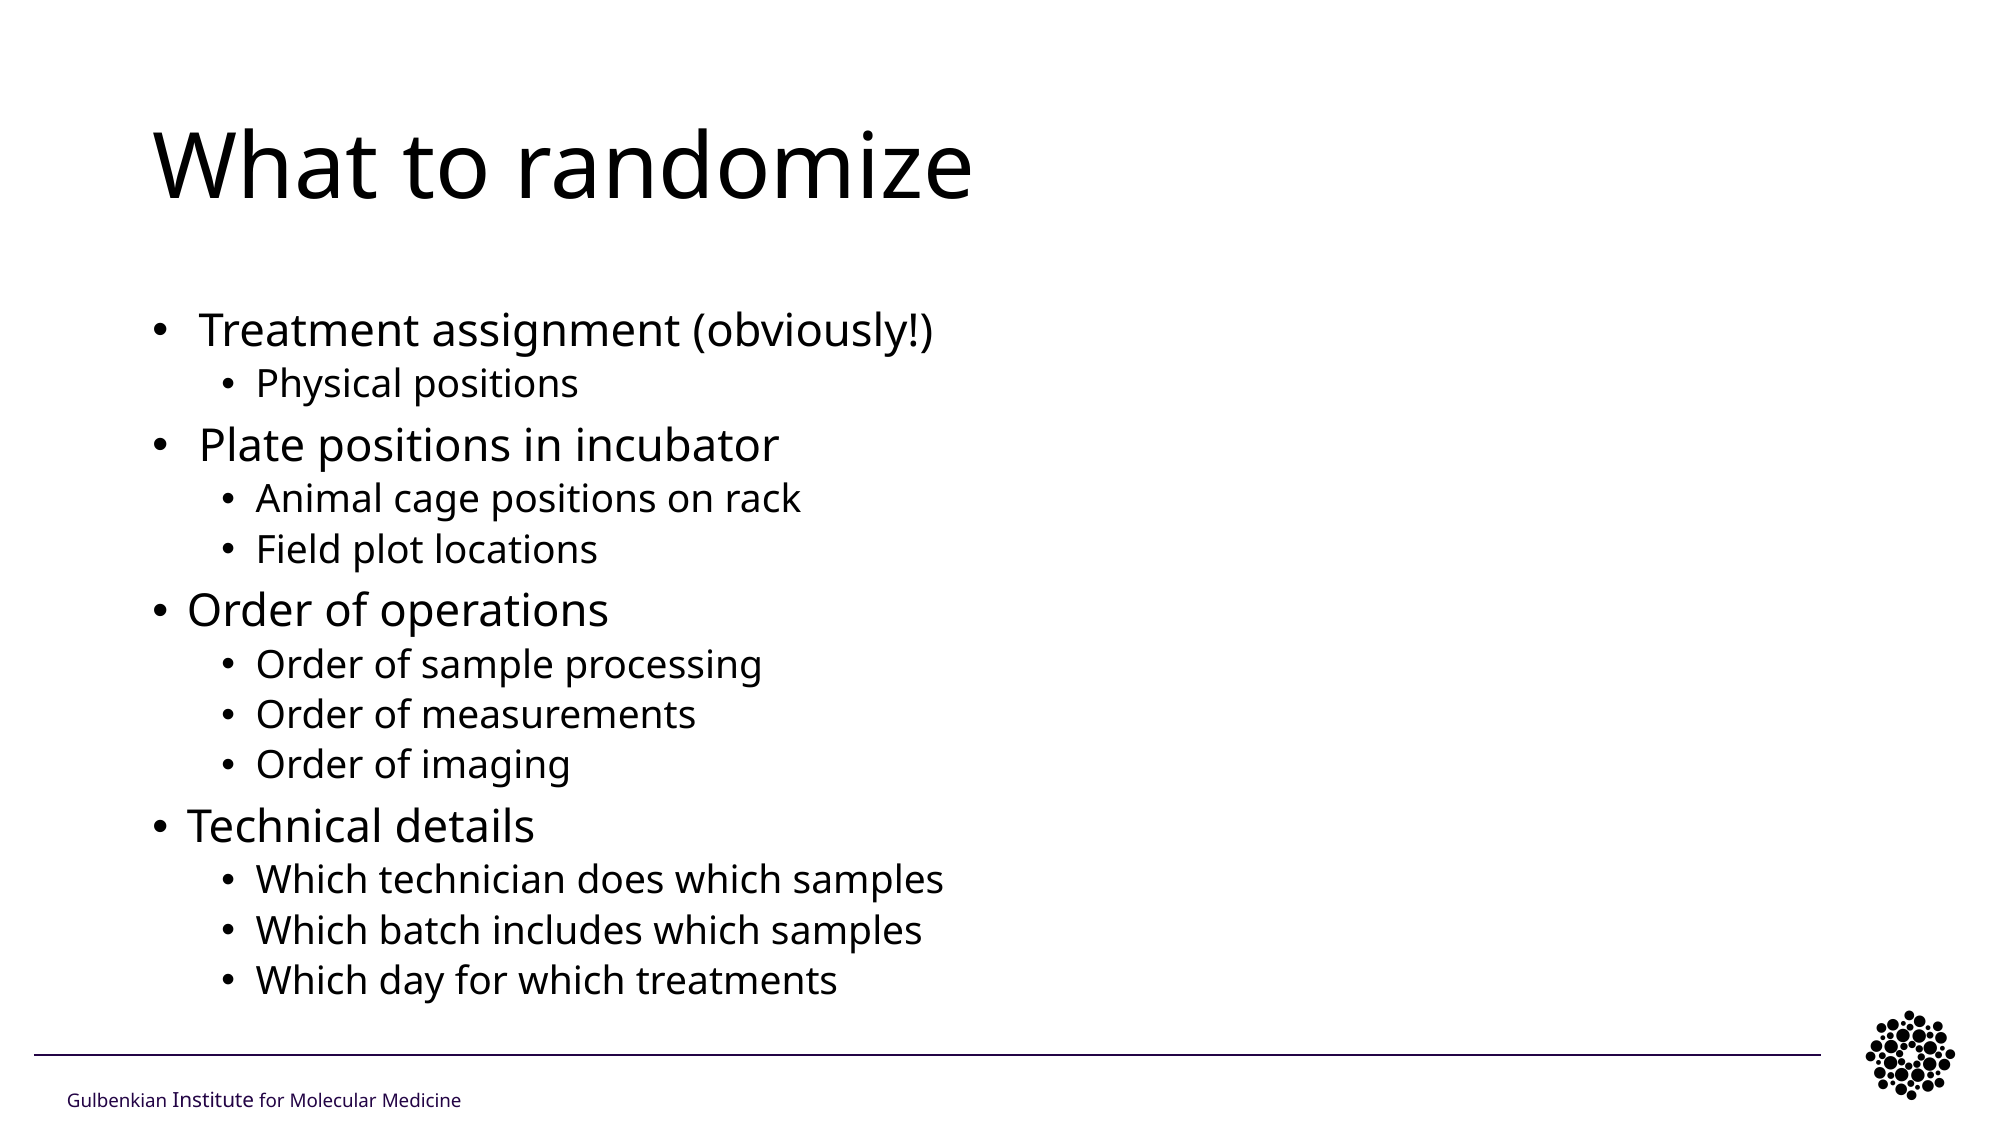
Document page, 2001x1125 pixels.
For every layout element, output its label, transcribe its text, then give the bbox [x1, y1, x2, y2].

title What to randomize [137, 59, 1863, 278]
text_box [33, 965, 2000, 1125]
list Treatment assignment (obviously!) Physical positions Plate positions in incubator Animal cage positions on rack Field plot locations Order of operations Order of sample processing Order of measurements Order of imaging Technical details Which technician does which samples Which batch includes which samples Which day for which treatments [137, 299, 1863, 965]
